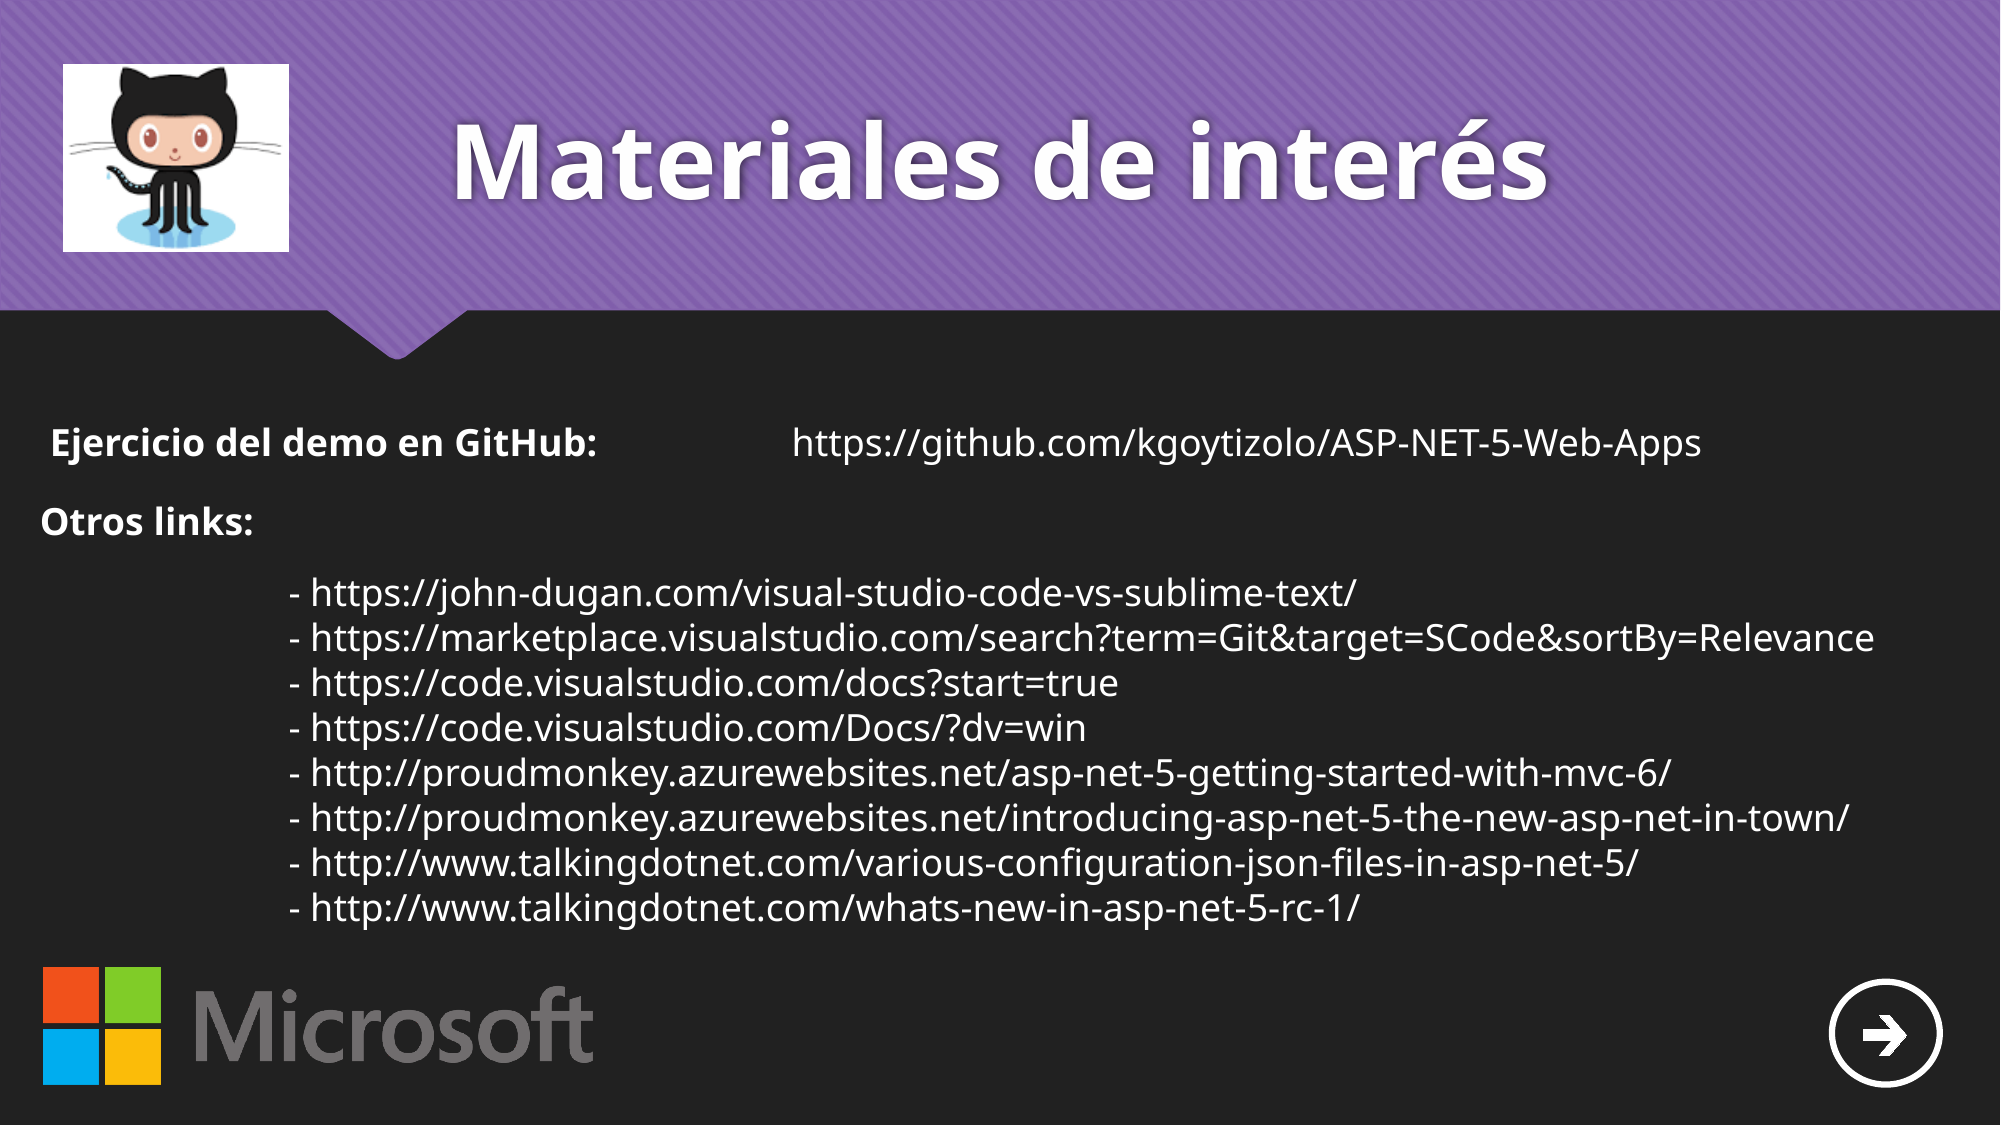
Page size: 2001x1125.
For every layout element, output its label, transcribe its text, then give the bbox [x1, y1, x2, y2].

text_box [1830, 980, 1942, 1086]
picture [63, 64, 289, 253]
text_box [1863, 1015, 1907, 1056]
text_box - https://john-dugan.com/visual-studio-code-vs-sublime-text/ - https://marketplace.visualstudio.com/search?term=Git&target=SCode&sortBy=Relevance - https://code.visualstudio.com/docs?start=true - https://code.visualstudio.com/Docs/?dv=win - http://proudmonkey.azurewebsites.net/asp-net-5-getting-started-with-mvc-6/ - http://proudmonkey.azurewebsites.net/introducing-asp-net-5-the-new-asp-net-in-town/ - http://www.talkingdotnet.com/various-configuration-json-files-in-asp-net-5/ - http://www.talkingdotnet.com/whats-new-in-asp-net-5-rc-1/ [123, 561, 1892, 936]
text_box Otros links: [24, 490, 279, 551]
text_box https://github.com/kgoytizolo/ASP-NET-5-Web-Apps [776, 411, 1718, 472]
picture [42, 967, 593, 1085]
title Materiales de interés [289, 68, 1868, 228]
text_box Ejercicio del demo en GitHub: [35, 411, 623, 472]
